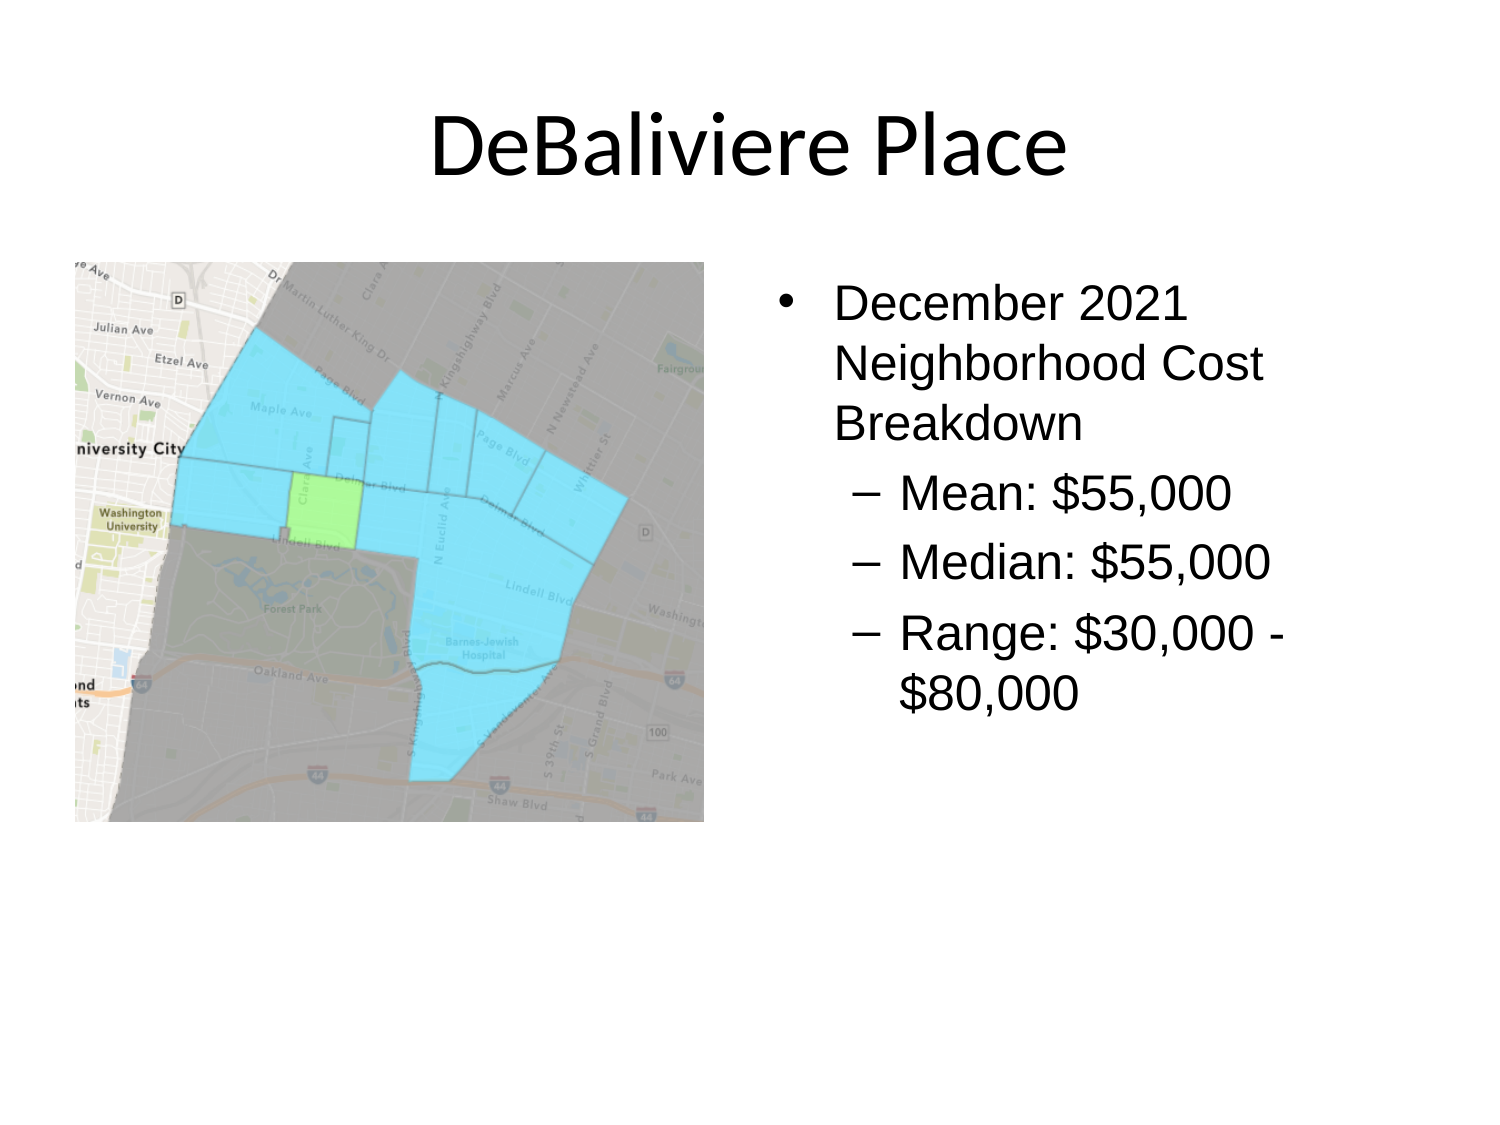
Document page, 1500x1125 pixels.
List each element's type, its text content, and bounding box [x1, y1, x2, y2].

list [74, 262, 704, 823]
list December 2021 Neighborhood Cost Breakdown Mean: $55,000 Median: $55,000 Range: $30,000 - $80,000 [762, 262, 1425, 1005]
title DeBaliviere Place [75, 45, 1425, 233]
